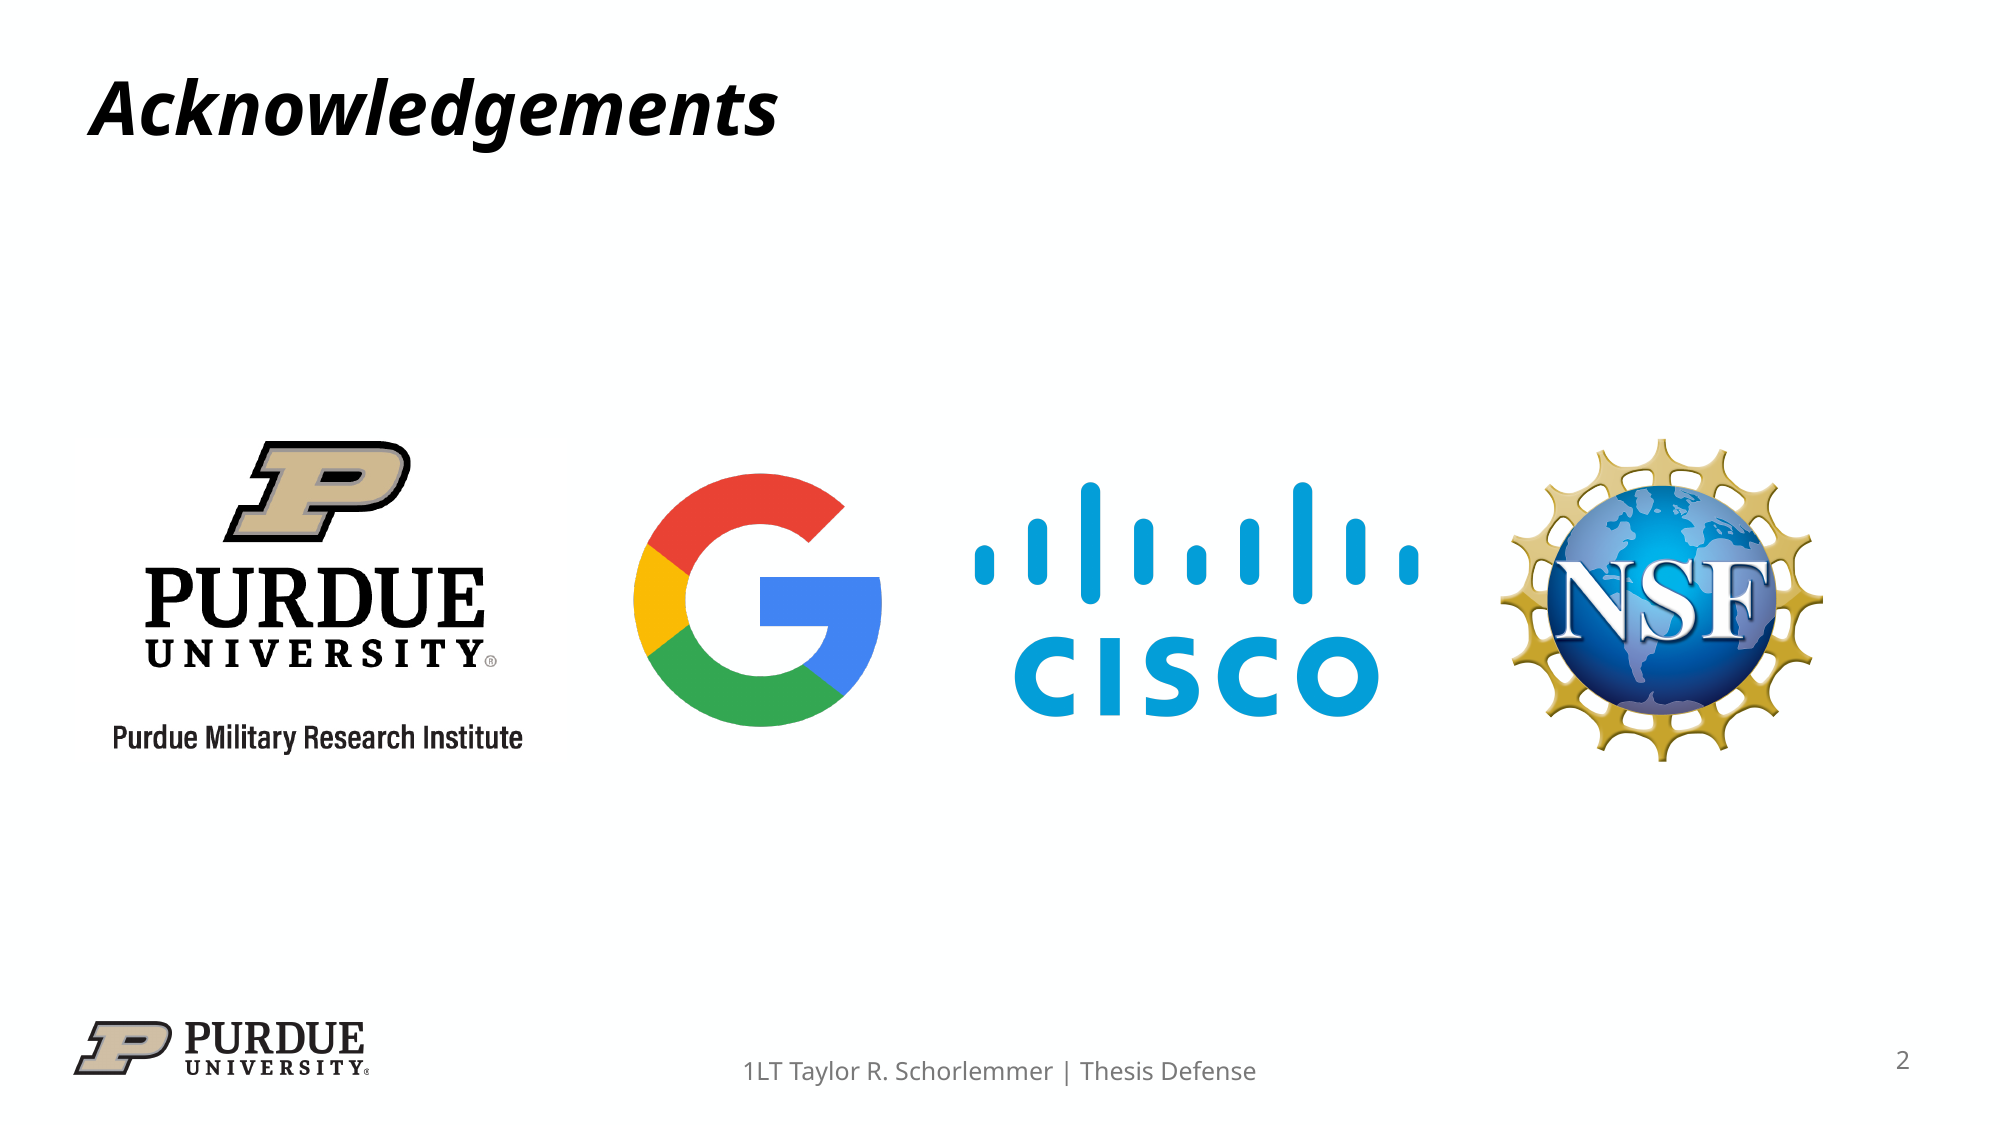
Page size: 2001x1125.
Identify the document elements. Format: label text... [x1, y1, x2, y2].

slide_number 2 [1730, 1031, 1925, 1092]
picture [74, 438, 568, 762]
title Acknowledgements [76, 63, 1925, 160]
picture [952, 470, 1440, 729]
picture [1495, 432, 1828, 767]
footer 1LT Taylor R. Schorlemmer | Thesis Defense [662, 1042, 1338, 1103]
picture [622, 462, 898, 738]
